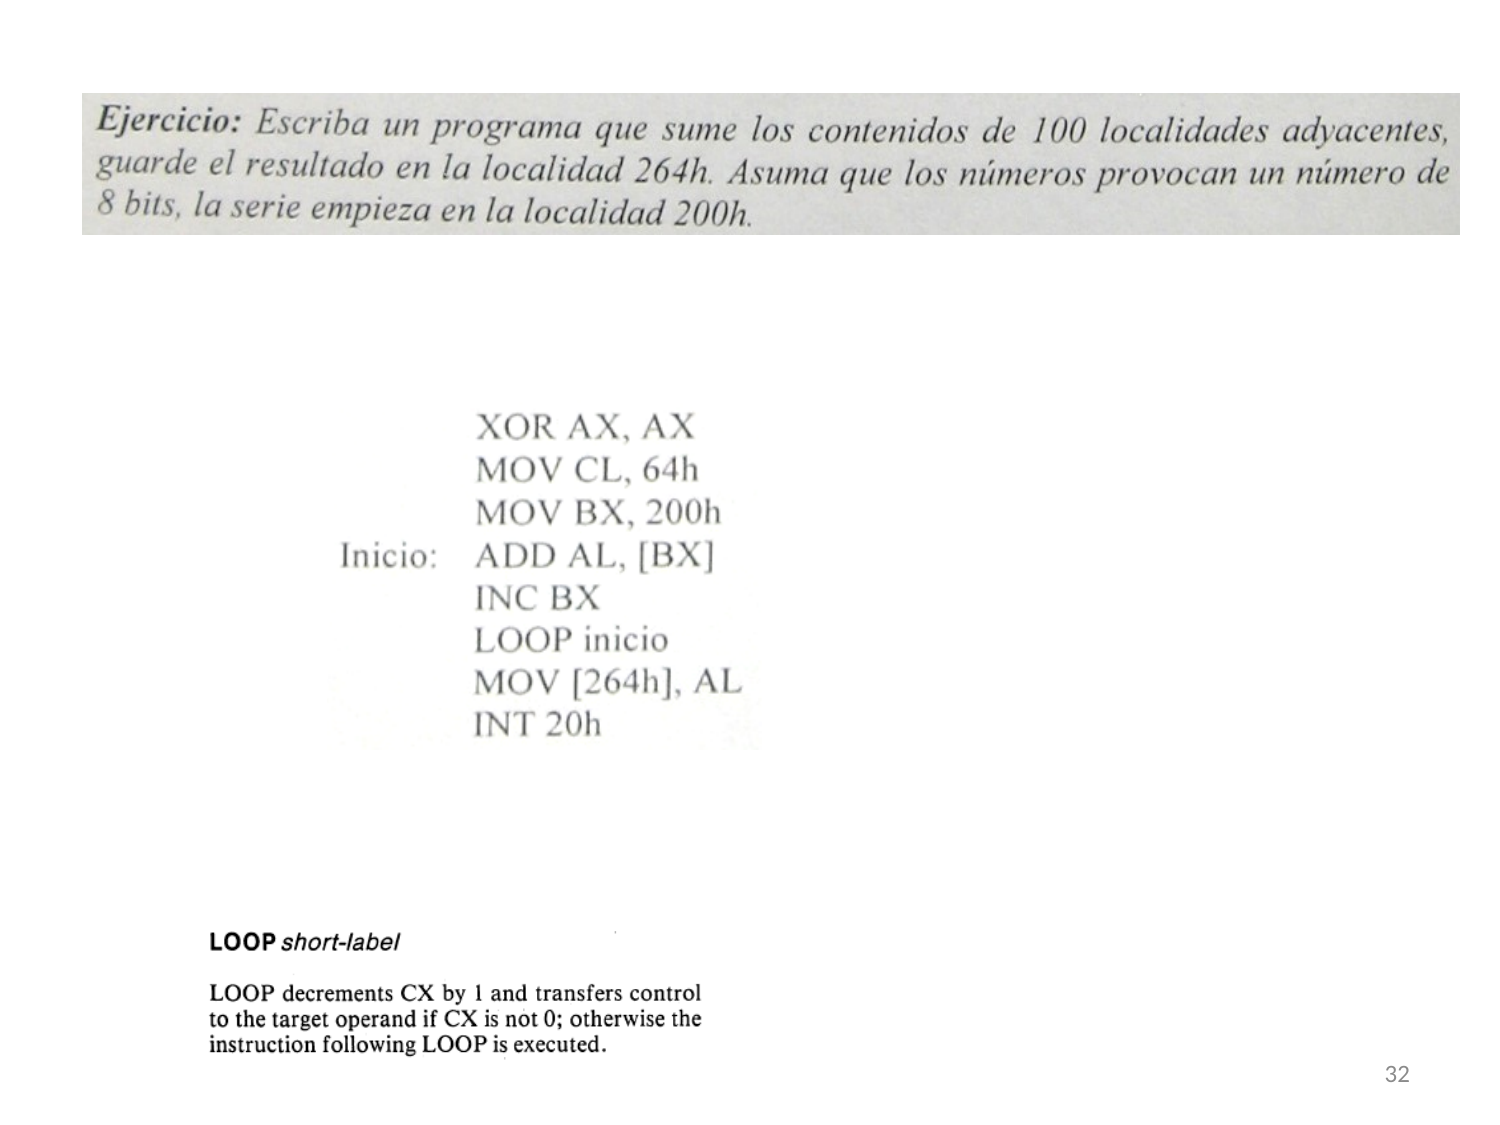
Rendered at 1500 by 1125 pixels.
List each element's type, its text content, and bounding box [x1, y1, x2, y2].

picture [327, 398, 762, 751]
picture [198, 925, 709, 1060]
slide_number 32 [1074, 1042, 1425, 1103]
picture [81, 93, 1460, 235]
subtitle [70, 246, 1442, 1079]
